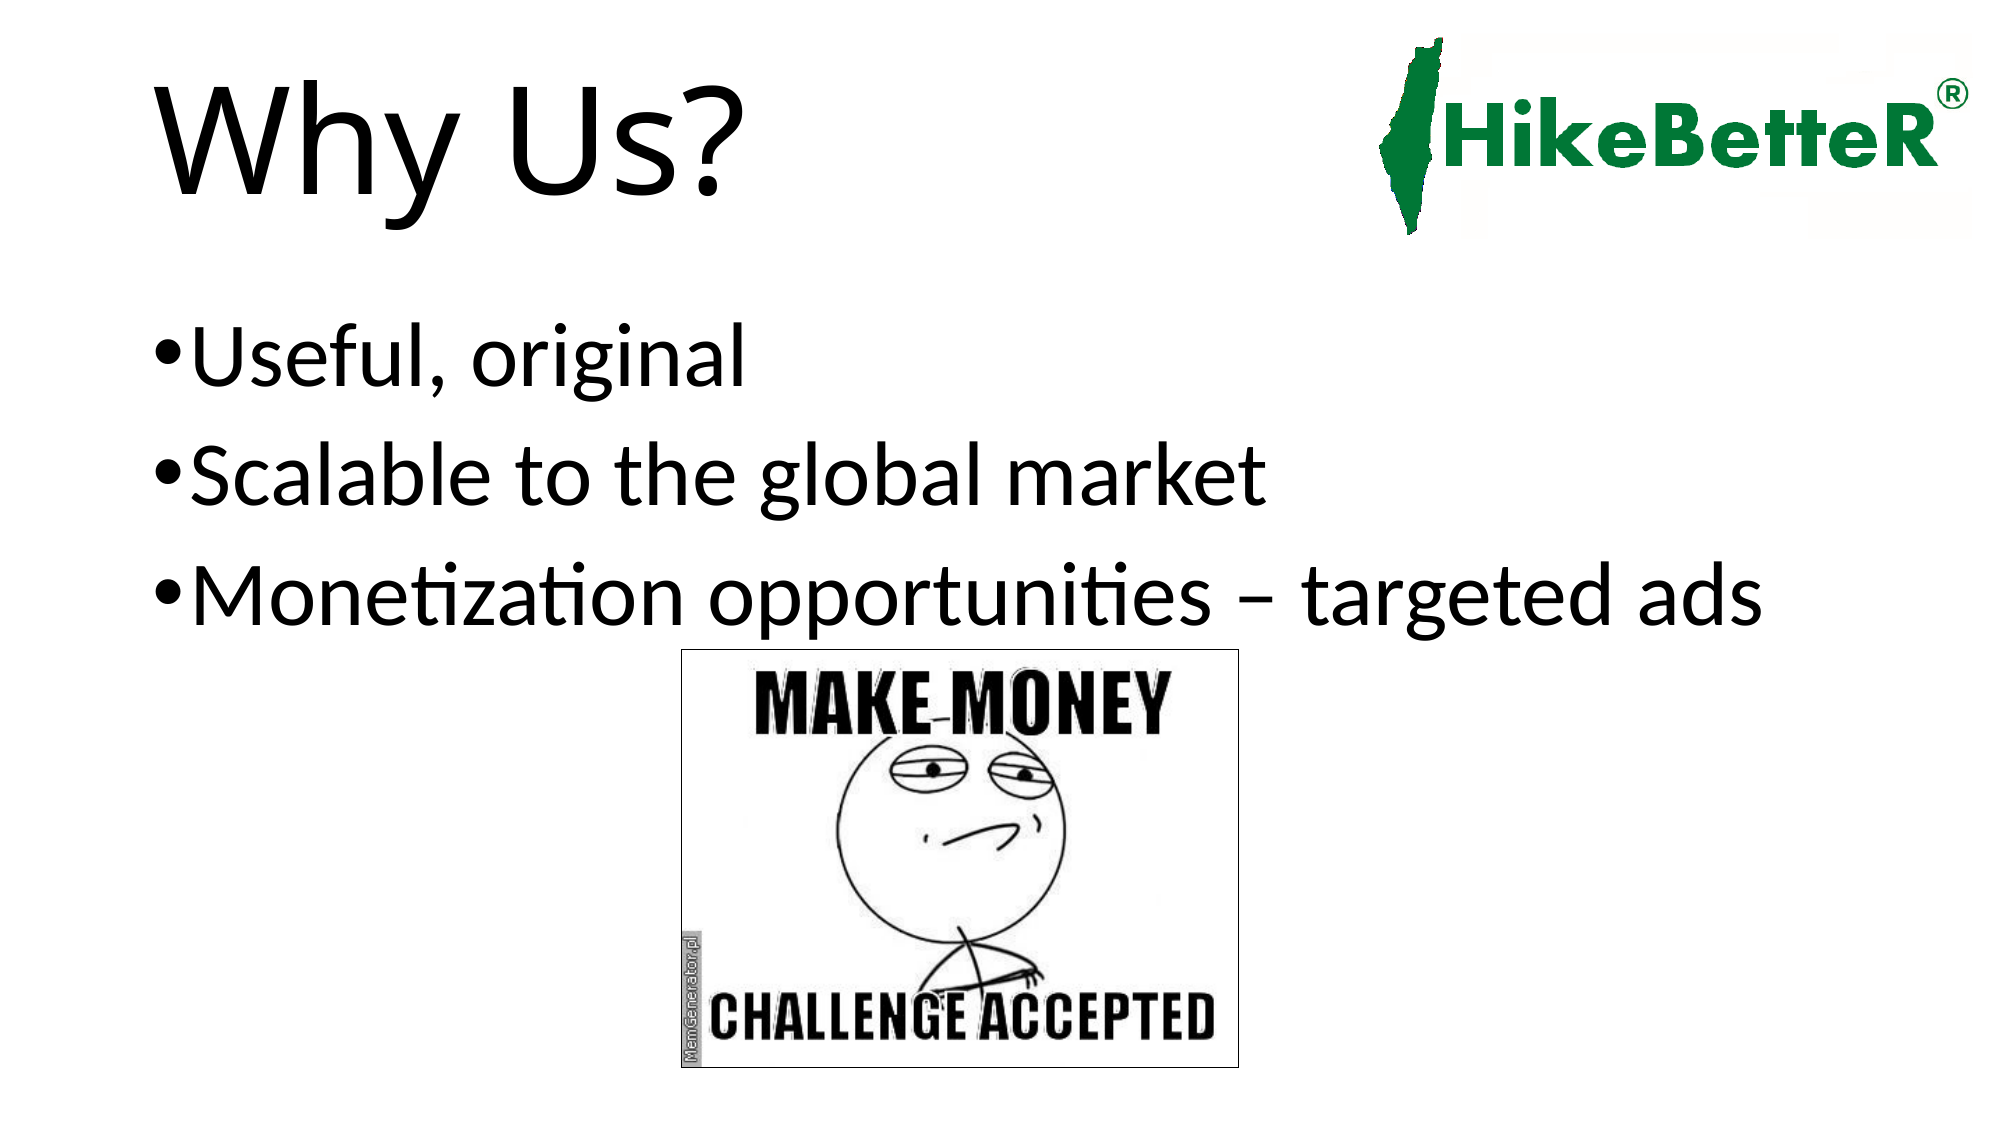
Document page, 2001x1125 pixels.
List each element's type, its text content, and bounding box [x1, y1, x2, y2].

title Why Us? [137, 47, 1863, 246]
list Useful, original Scalable to the global market Monetization opportunities – targeted ads [137, 299, 1863, 1014]
picture [1360, 29, 1973, 240]
picture [681, 649, 1239, 1068]
